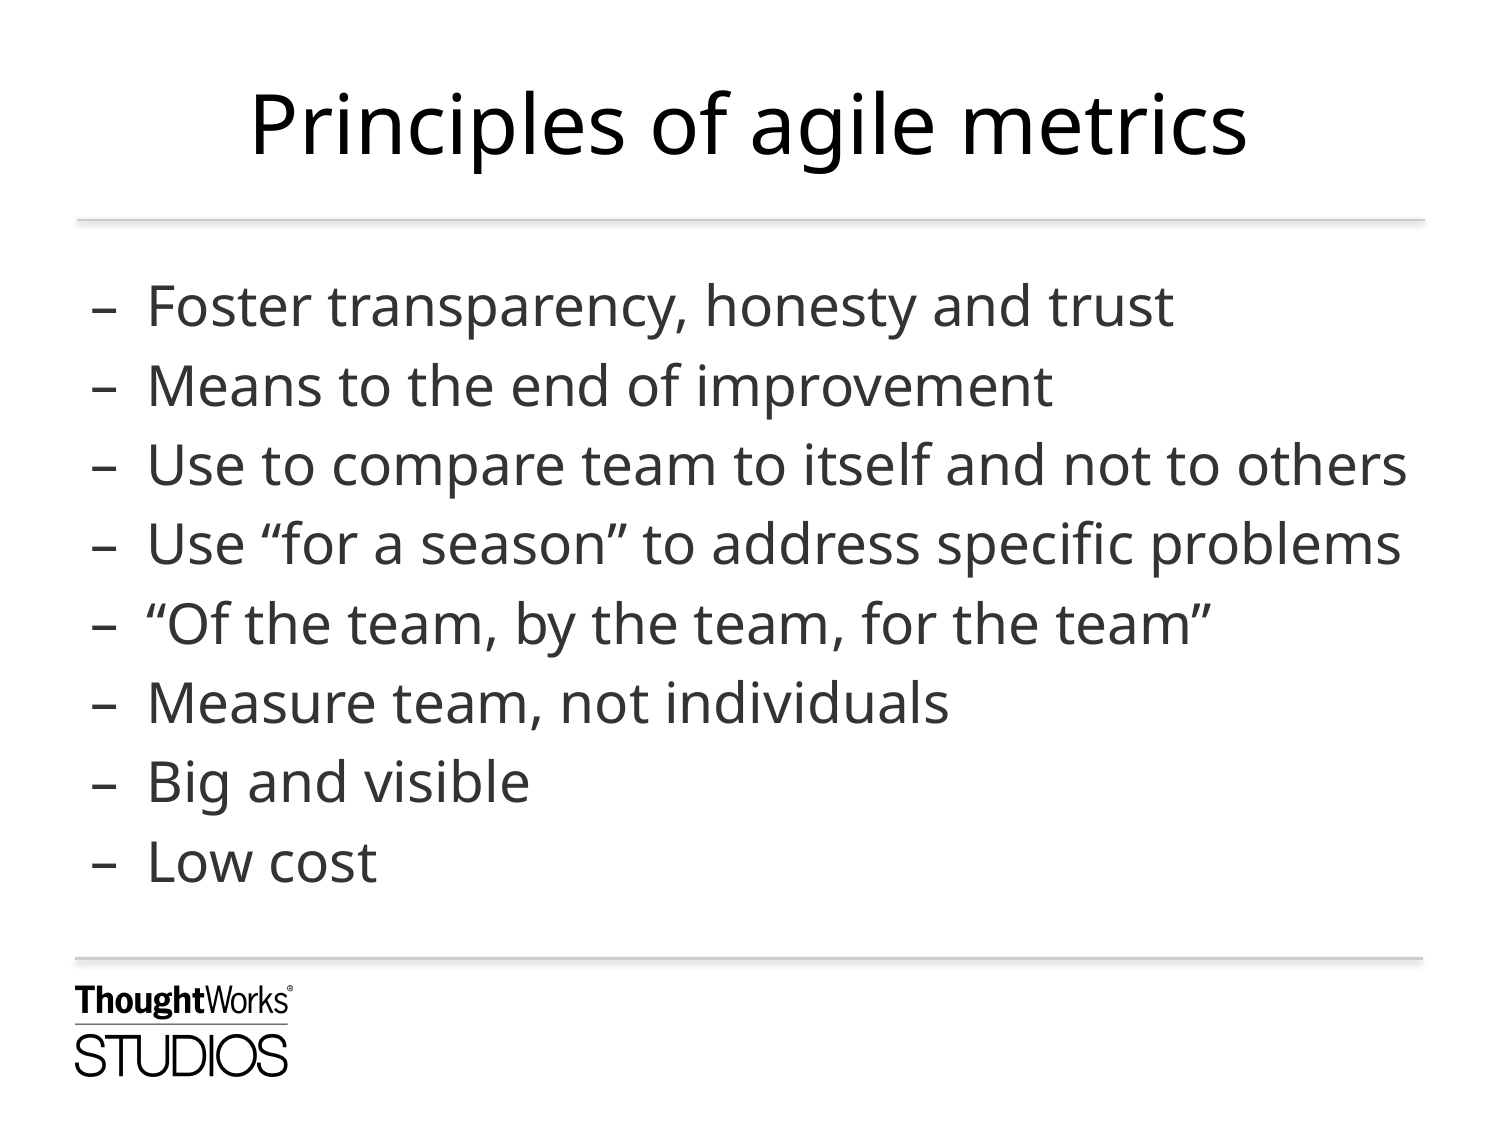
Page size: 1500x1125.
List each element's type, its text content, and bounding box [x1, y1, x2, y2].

title Principles of agile metrics [75, 45, 1425, 197]
picture [75, 985, 293, 1077]
list Foster transparency, honesty and trust Means to the end of improvement Use to compare team to itself and not to others Use “for a season” to address specific problems “Of the team, by the team, for the team” Measure team, not individuals Big and visible Low cost [75, 262, 1425, 948]
